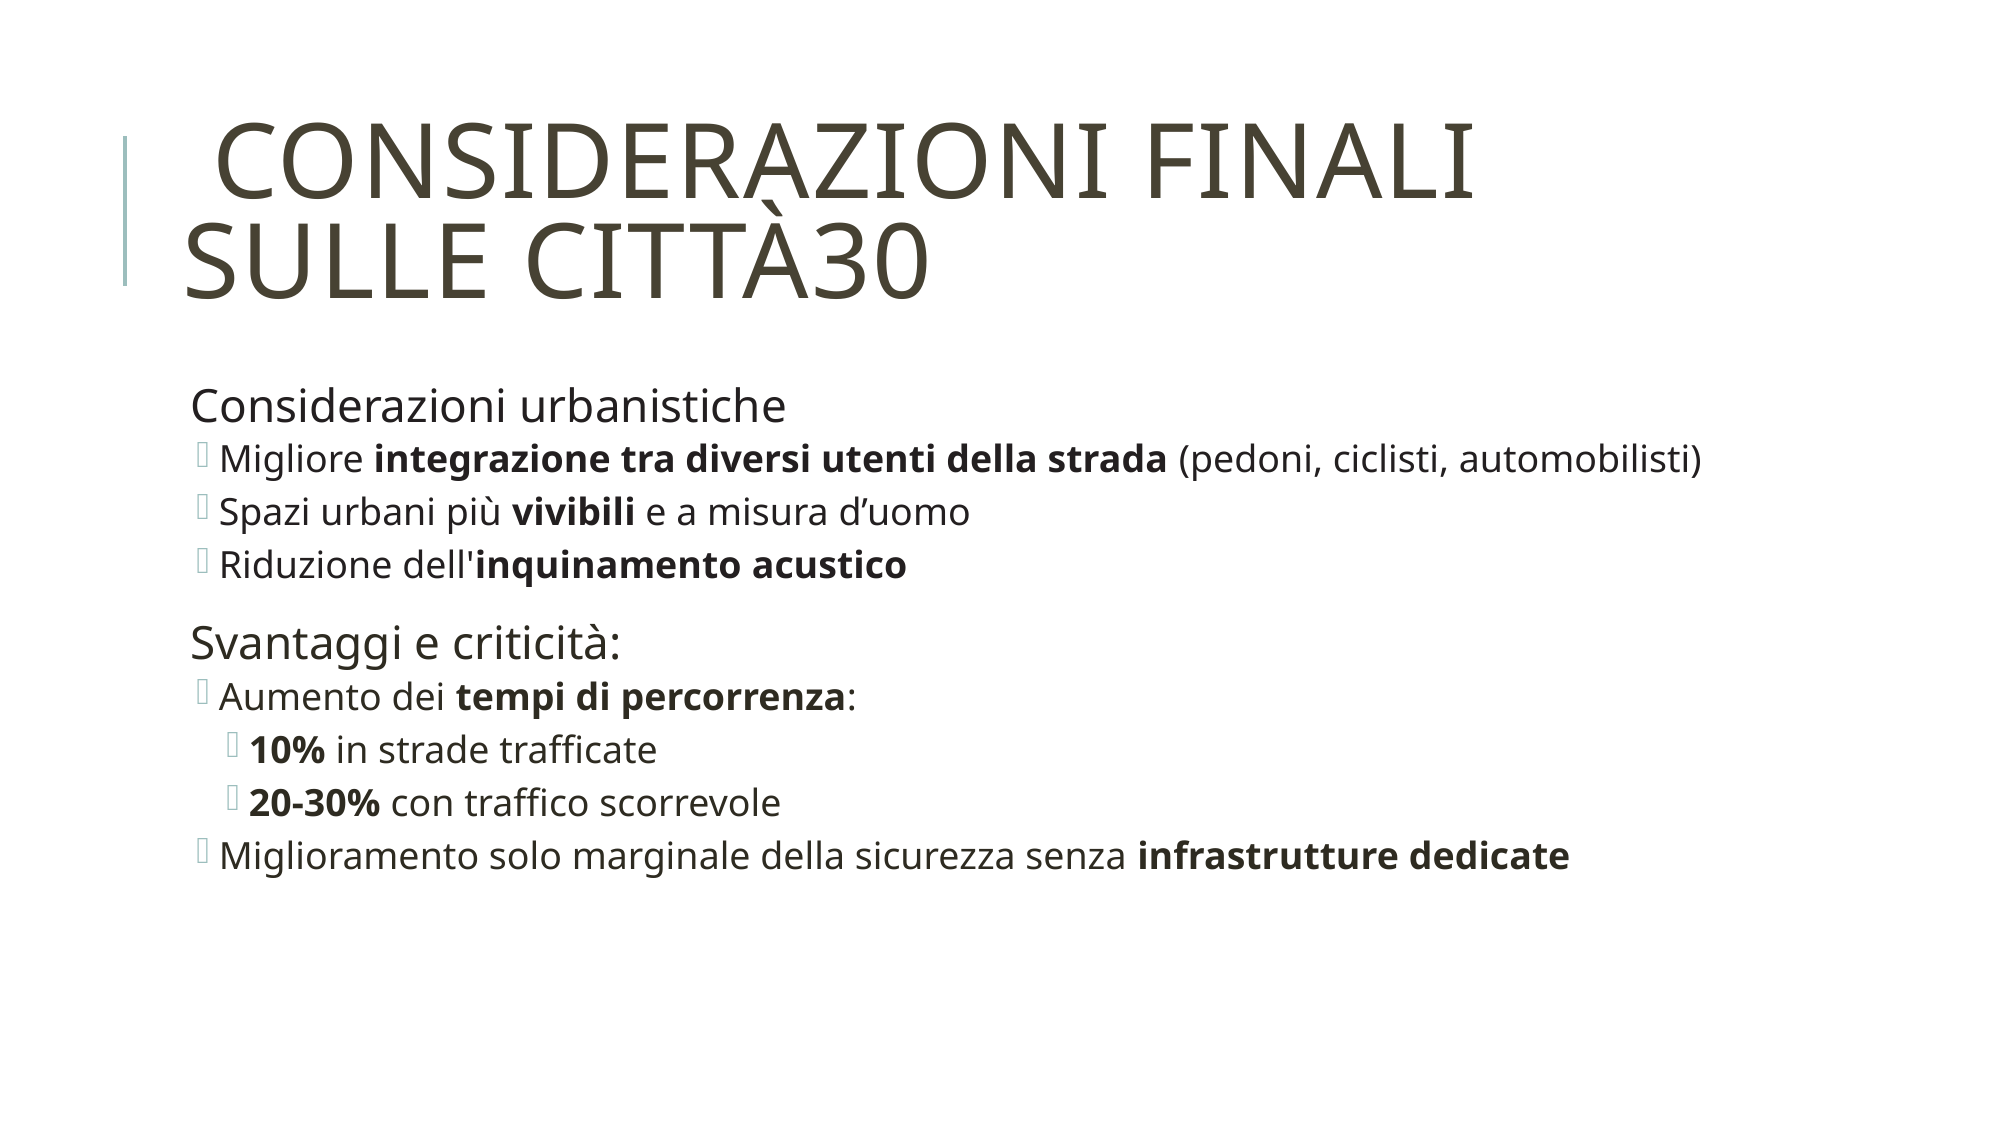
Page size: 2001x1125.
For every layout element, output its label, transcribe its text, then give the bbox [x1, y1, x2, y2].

list Considerazioni urbanistiche Migliore integrazione tra diversi utenti della strada (pedoni, ciclisti, automobilisti) Spazi urbani più vivibili e a misura d’uomo Riduzione dell'inquinamento acustico Svantaggi e criticità: Aumento dei tempi di percorrenza: 10% in strade trafficate 20-30% con traffico scorrevole Miglioramento solo marginale della sicurezza senza infrastrutture dedicate [168, 375, 1763, 1035]
title Considerazioni finali SULLE CITTà30 [168, 96, 1763, 342]
